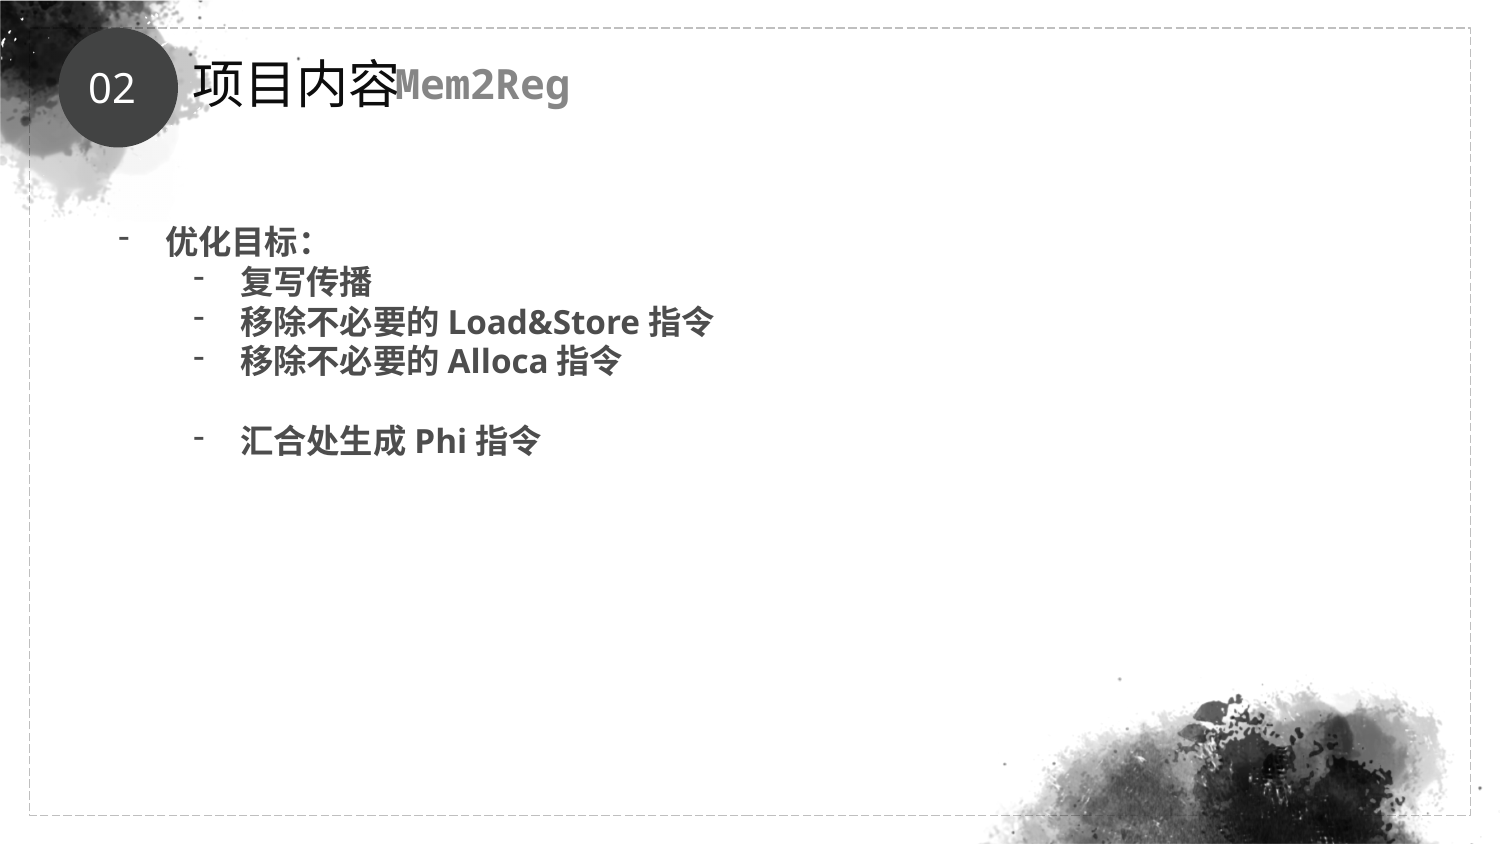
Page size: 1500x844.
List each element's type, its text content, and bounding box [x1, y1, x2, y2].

text_box 优化目标： 复写传播 移除不必要的Load&Store指令 移除不必要的Alloca指令 汇合处生成Phi指令 [118, 220, 851, 461]
text_box 项目内容 [178, 43, 604, 122]
text_box 02 [29, 54, 195, 120]
text_box Mem2Reg [244, 57, 570, 92]
text_box [66, 25, 171, 54]
text_box [65, 120, 171, 150]
